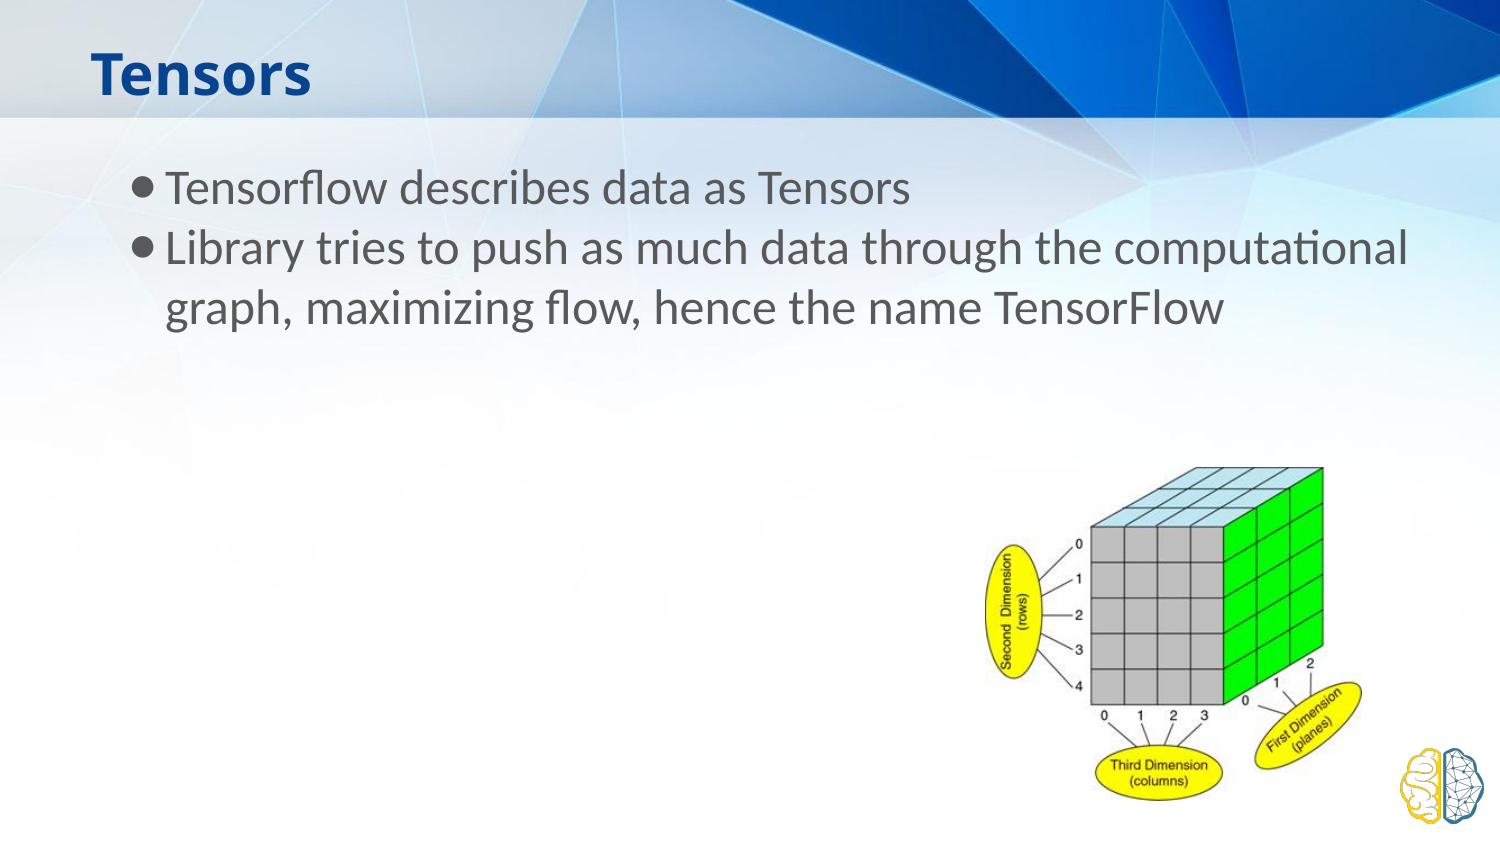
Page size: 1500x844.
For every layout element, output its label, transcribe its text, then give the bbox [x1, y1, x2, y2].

title Tensors [75, 21, 1425, 122]
list Tensorflow describes data as Tensors Library tries to push as much data through the computational graph, maximizing flow, hence the name TensorFlow [75, 146, 1425, 664]
picture [0, 0, 1500, 844]
